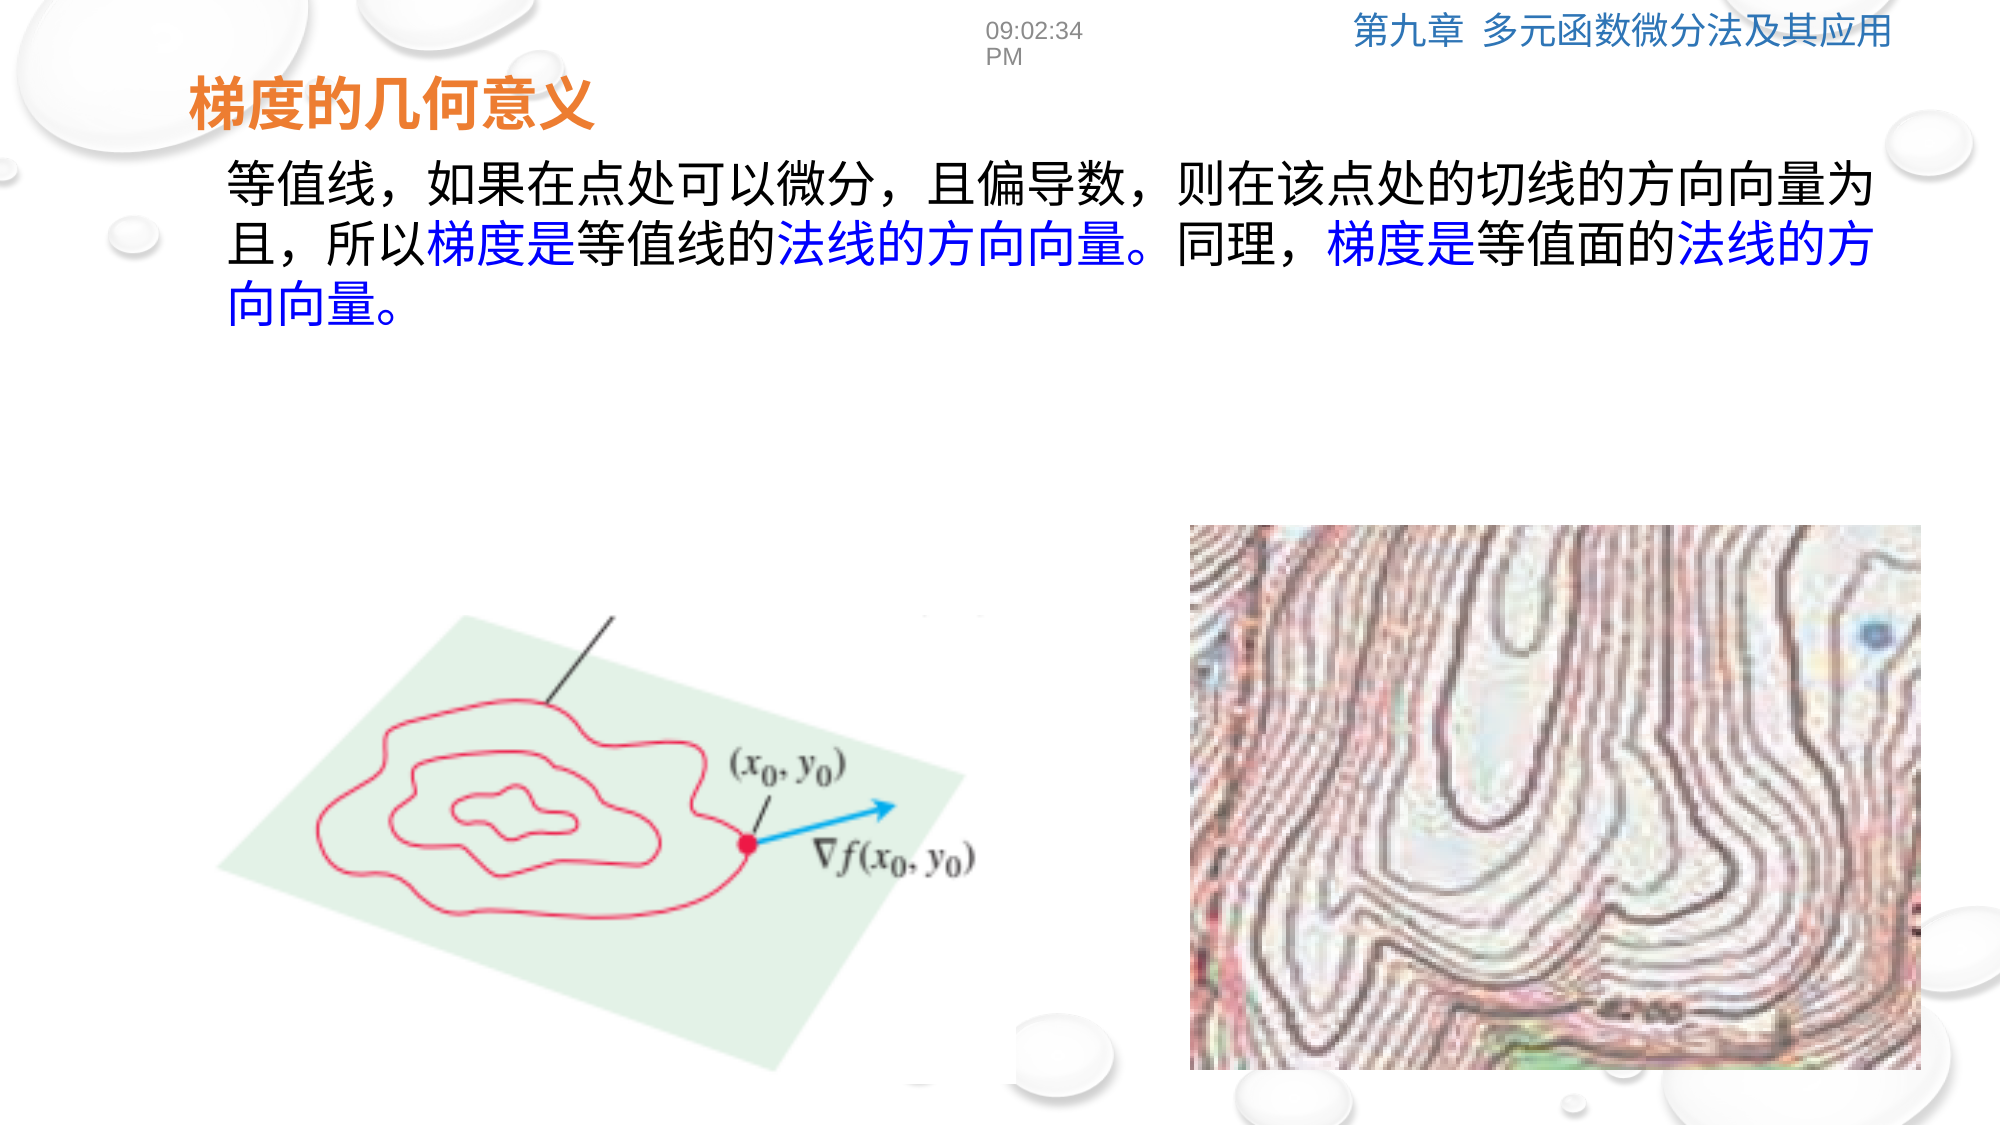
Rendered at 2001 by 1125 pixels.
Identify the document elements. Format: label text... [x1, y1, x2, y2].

text_box 梯度的几何意义 [174, 59, 612, 145]
picture [1190, 525, 1921, 1070]
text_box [211, 512, 1016, 1084]
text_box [0, 0, 2000, 1125]
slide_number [970, 0, 1108, 60]
